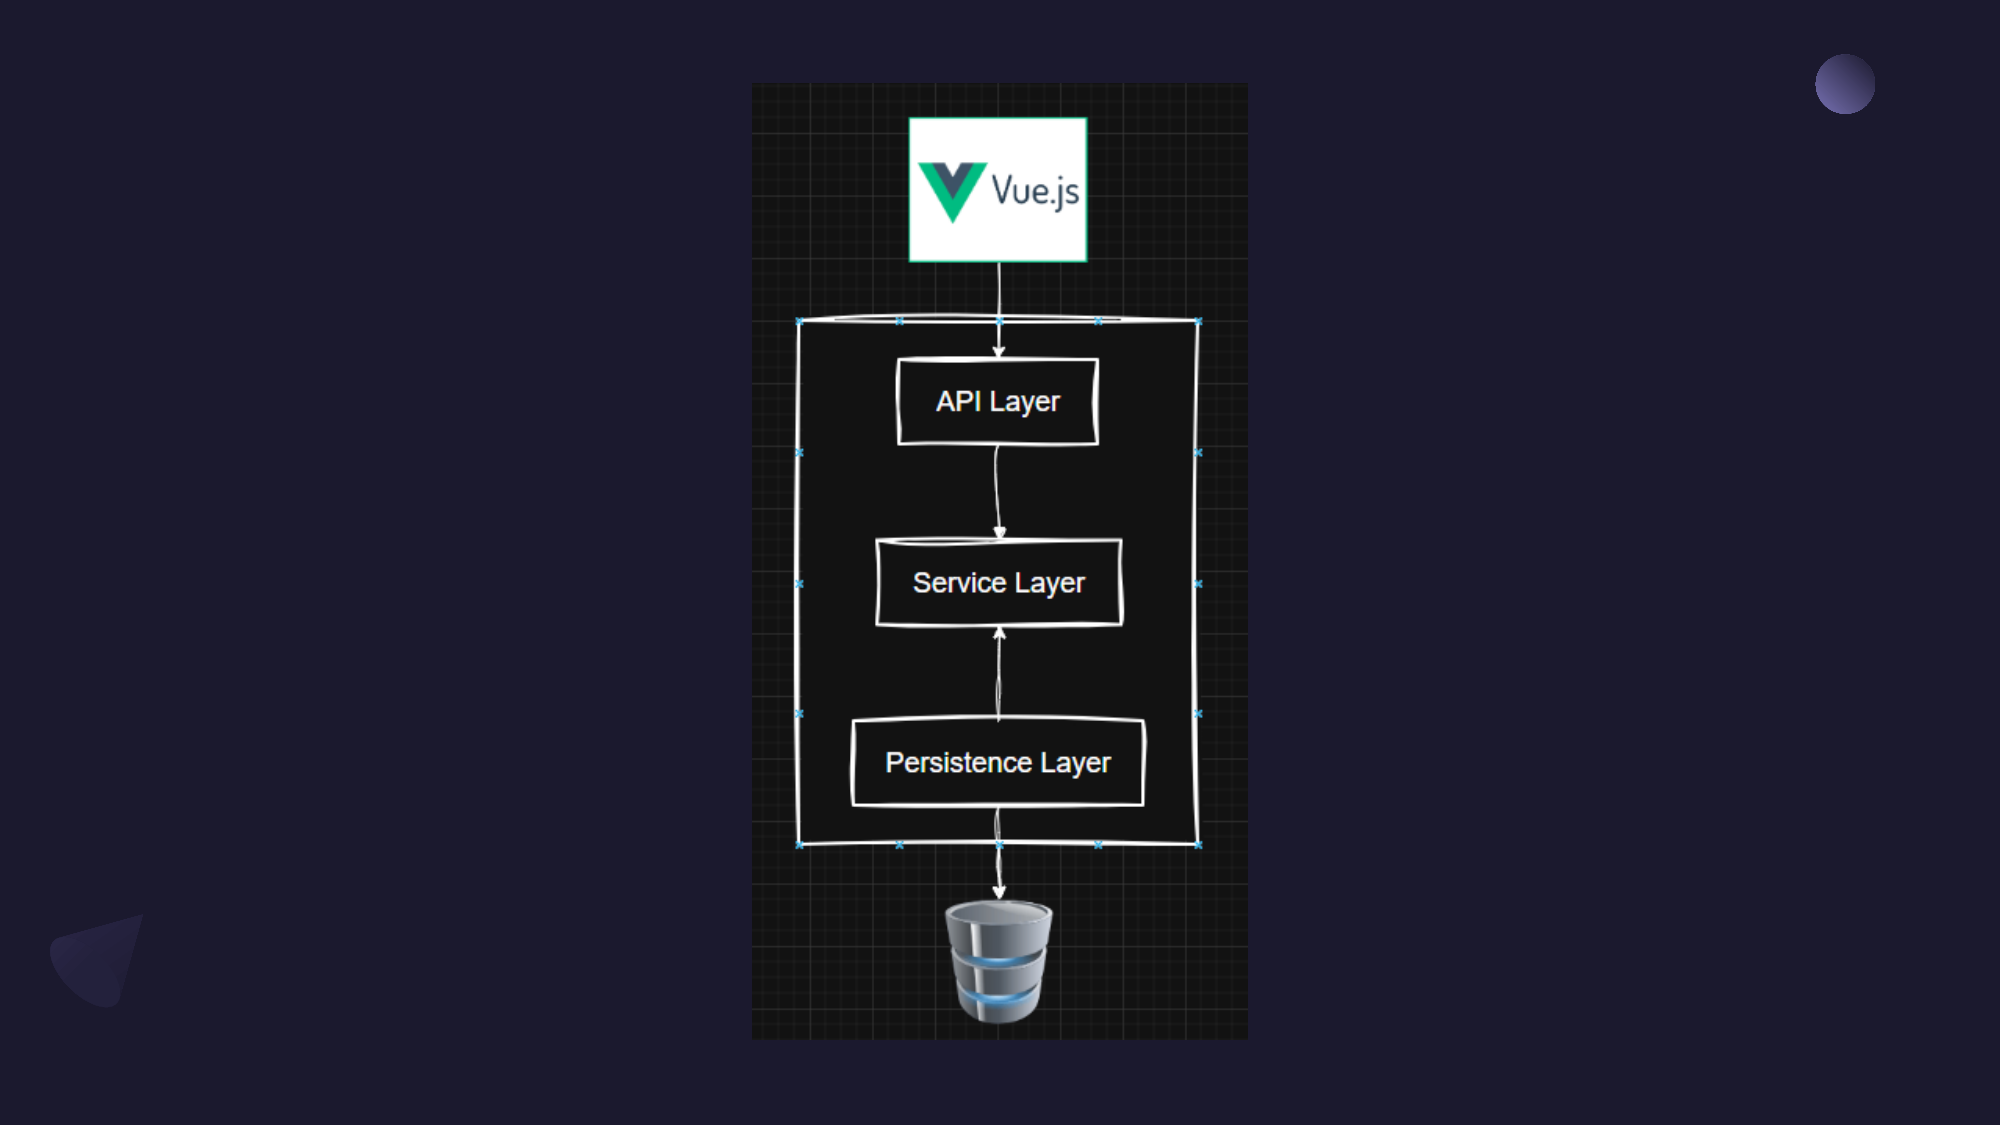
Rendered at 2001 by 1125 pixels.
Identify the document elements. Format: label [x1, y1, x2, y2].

picture [752, 83, 1248, 1040]
